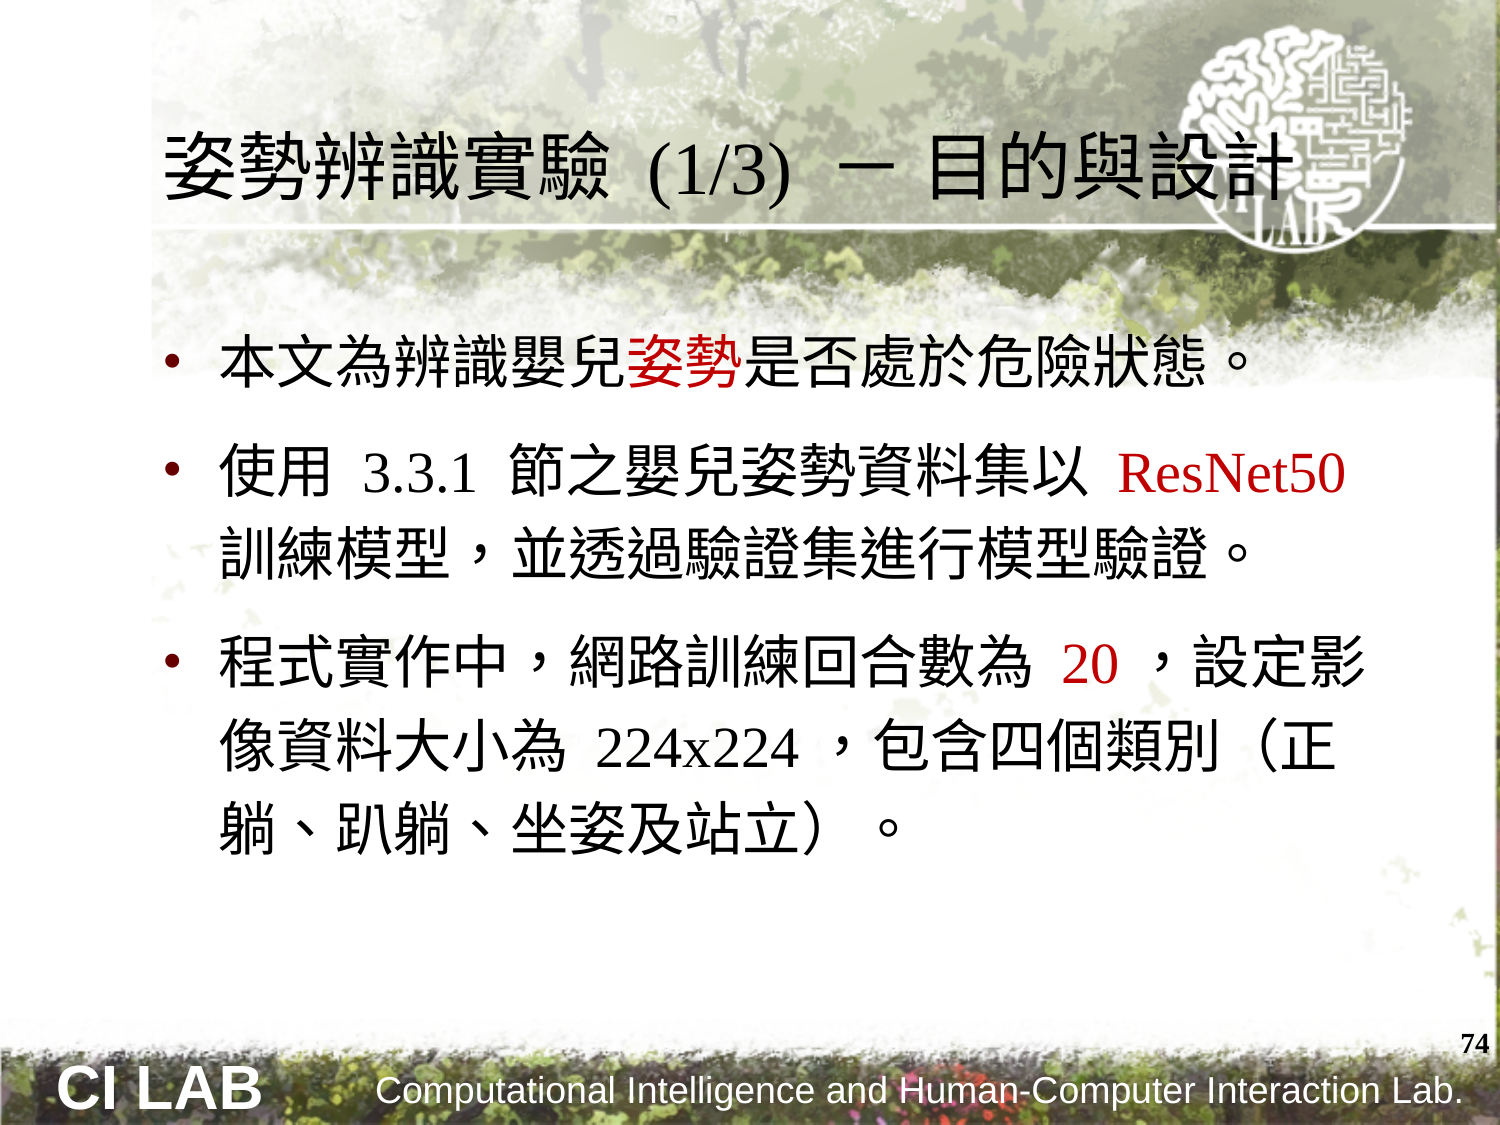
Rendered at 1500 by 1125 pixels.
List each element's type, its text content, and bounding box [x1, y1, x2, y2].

picture [0, 0, 1500, 1125]
title 姿勢辨識實驗 (1/3) － 目的與設計 [147, 31, 1448, 219]
slide_number 74 [1426, 985, 1500, 1067]
text_box 本文為辨識嬰兒姿勢是否處於危險狀態。 使用 3.3.1 節之嬰兒姿勢資料集以 ResNet50 訓練模型，並透過驗證集進行模型驗證。 程式實作中，網路訓練回合數為 20，設定影像資料大小為 224x224，包含四個類別（正躺、趴躺、坐姿及站立）。 [147, 304, 1410, 961]
